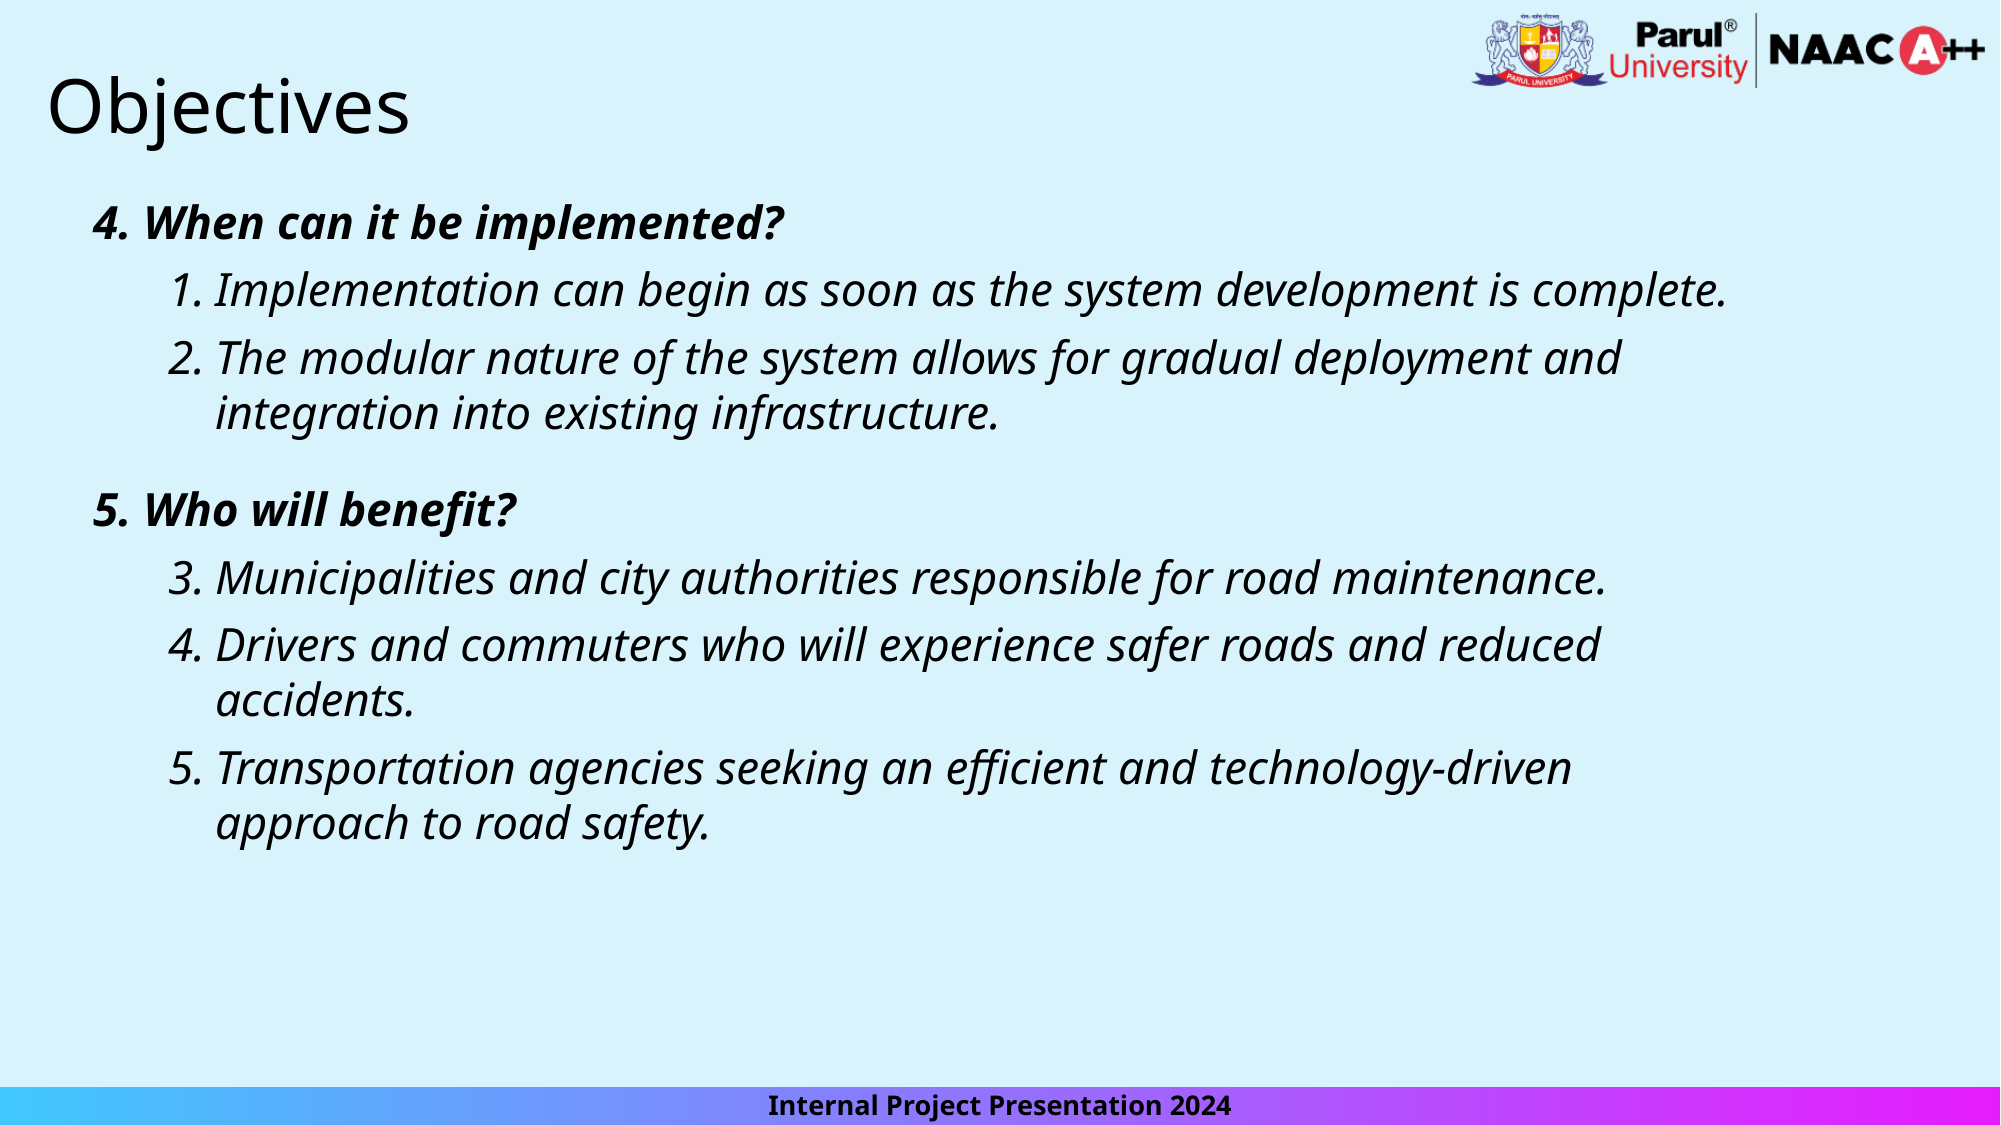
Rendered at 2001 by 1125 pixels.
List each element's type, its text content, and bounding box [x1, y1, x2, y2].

text_box Internal Project Presentation 2024 [653, 1081, 1347, 1125]
text_box Objectives [31, 50, 426, 156]
picture [1471, 13, 1985, 89]
text_box [1347, 1086, 2000, 1125]
text_box 4. When can it be implemented? Implementation can begin as soon as the system development is complete. The modular nature of the system allows for gradual deployment and integration into existing infrastructure. 5. Who will benefit? Municipalities and city authorities responsible for road maintenance. Drivers and commuters who will experience safer roads and reduced accidents. Transportation agencies seeking an efficient and technology-driven approach to road safety. [78, 186, 1763, 856]
text_box [0, 1086, 653, 1125]
